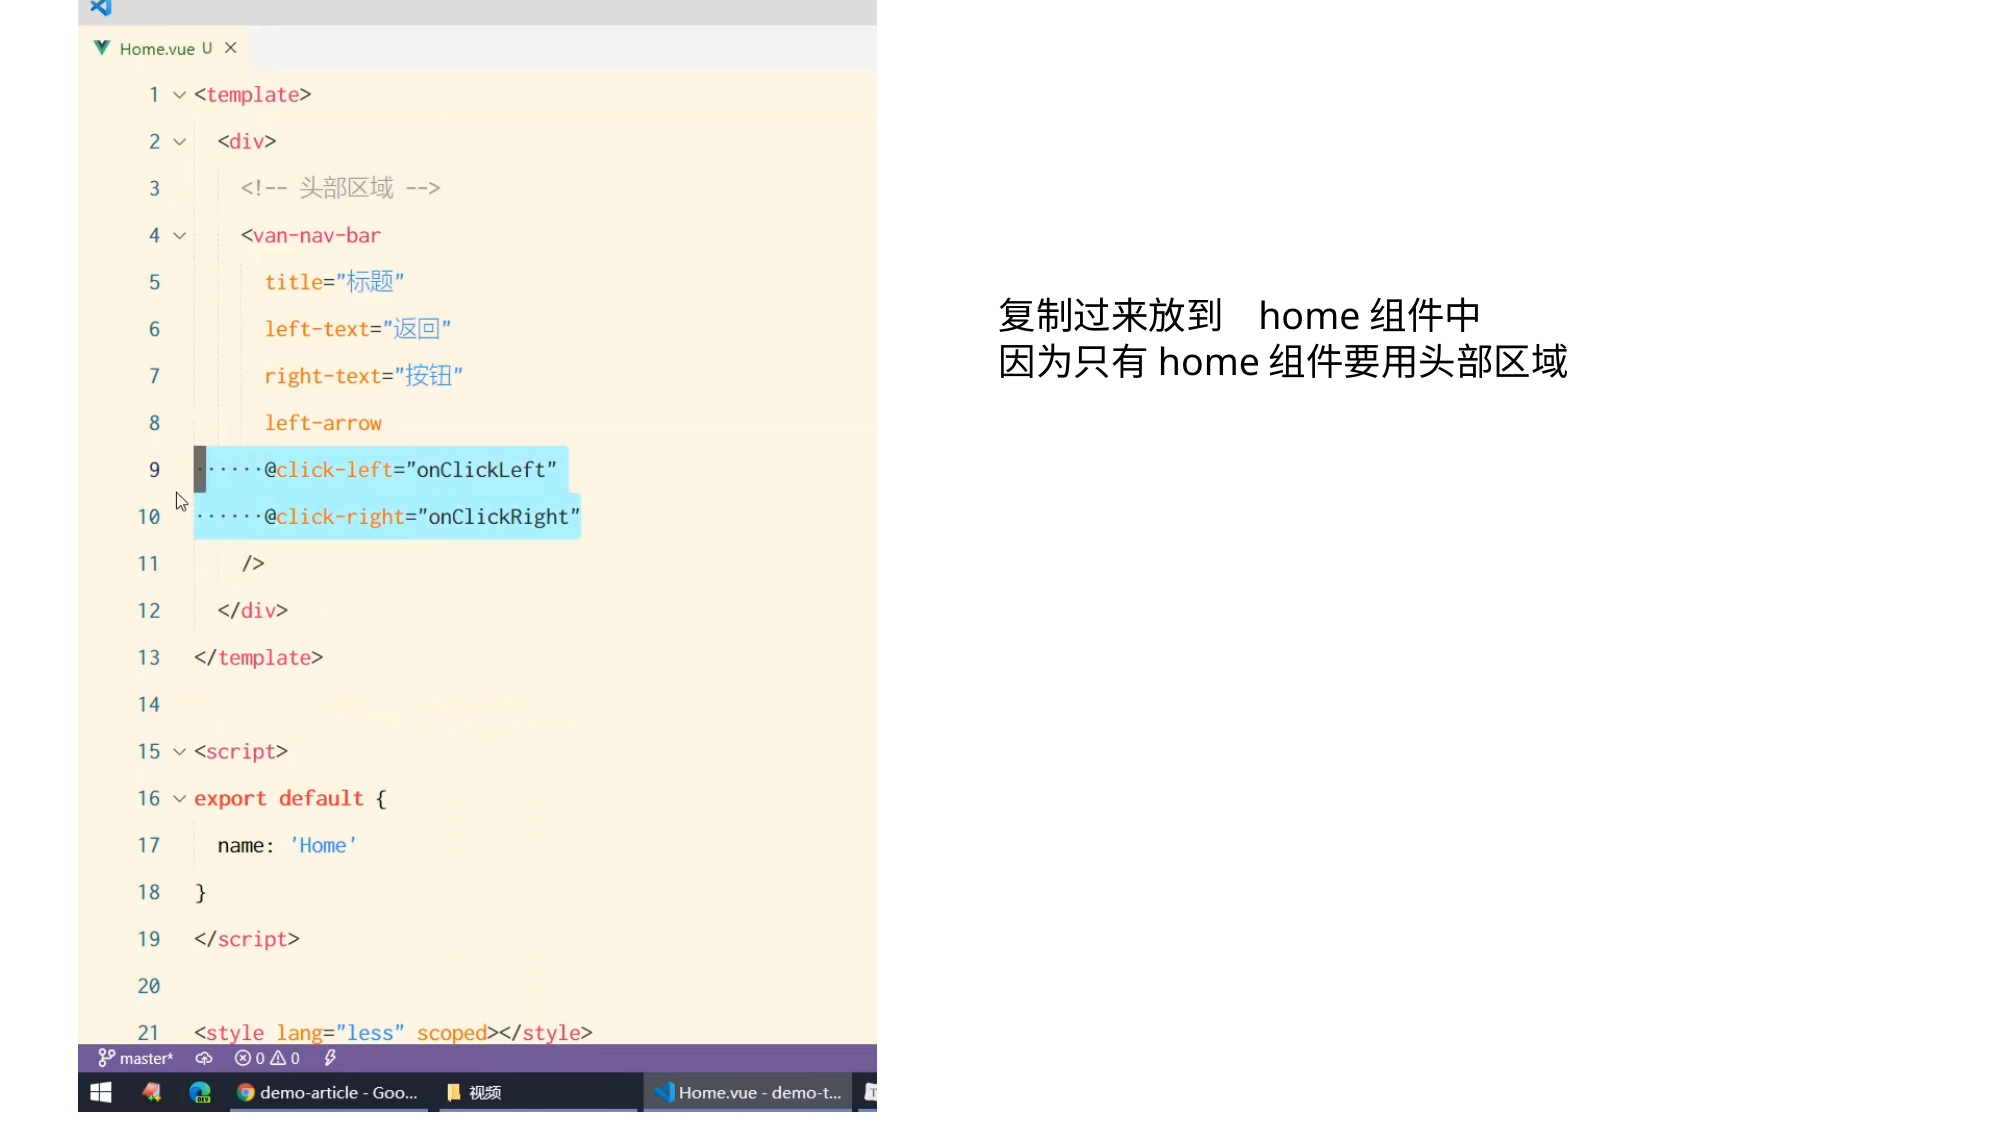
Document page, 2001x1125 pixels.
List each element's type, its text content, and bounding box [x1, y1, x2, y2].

picture [77, 0, 877, 1112]
text_box 复制过来放到 home组件中 因为只有home组件要用头部区域 [984, 285, 1827, 390]
